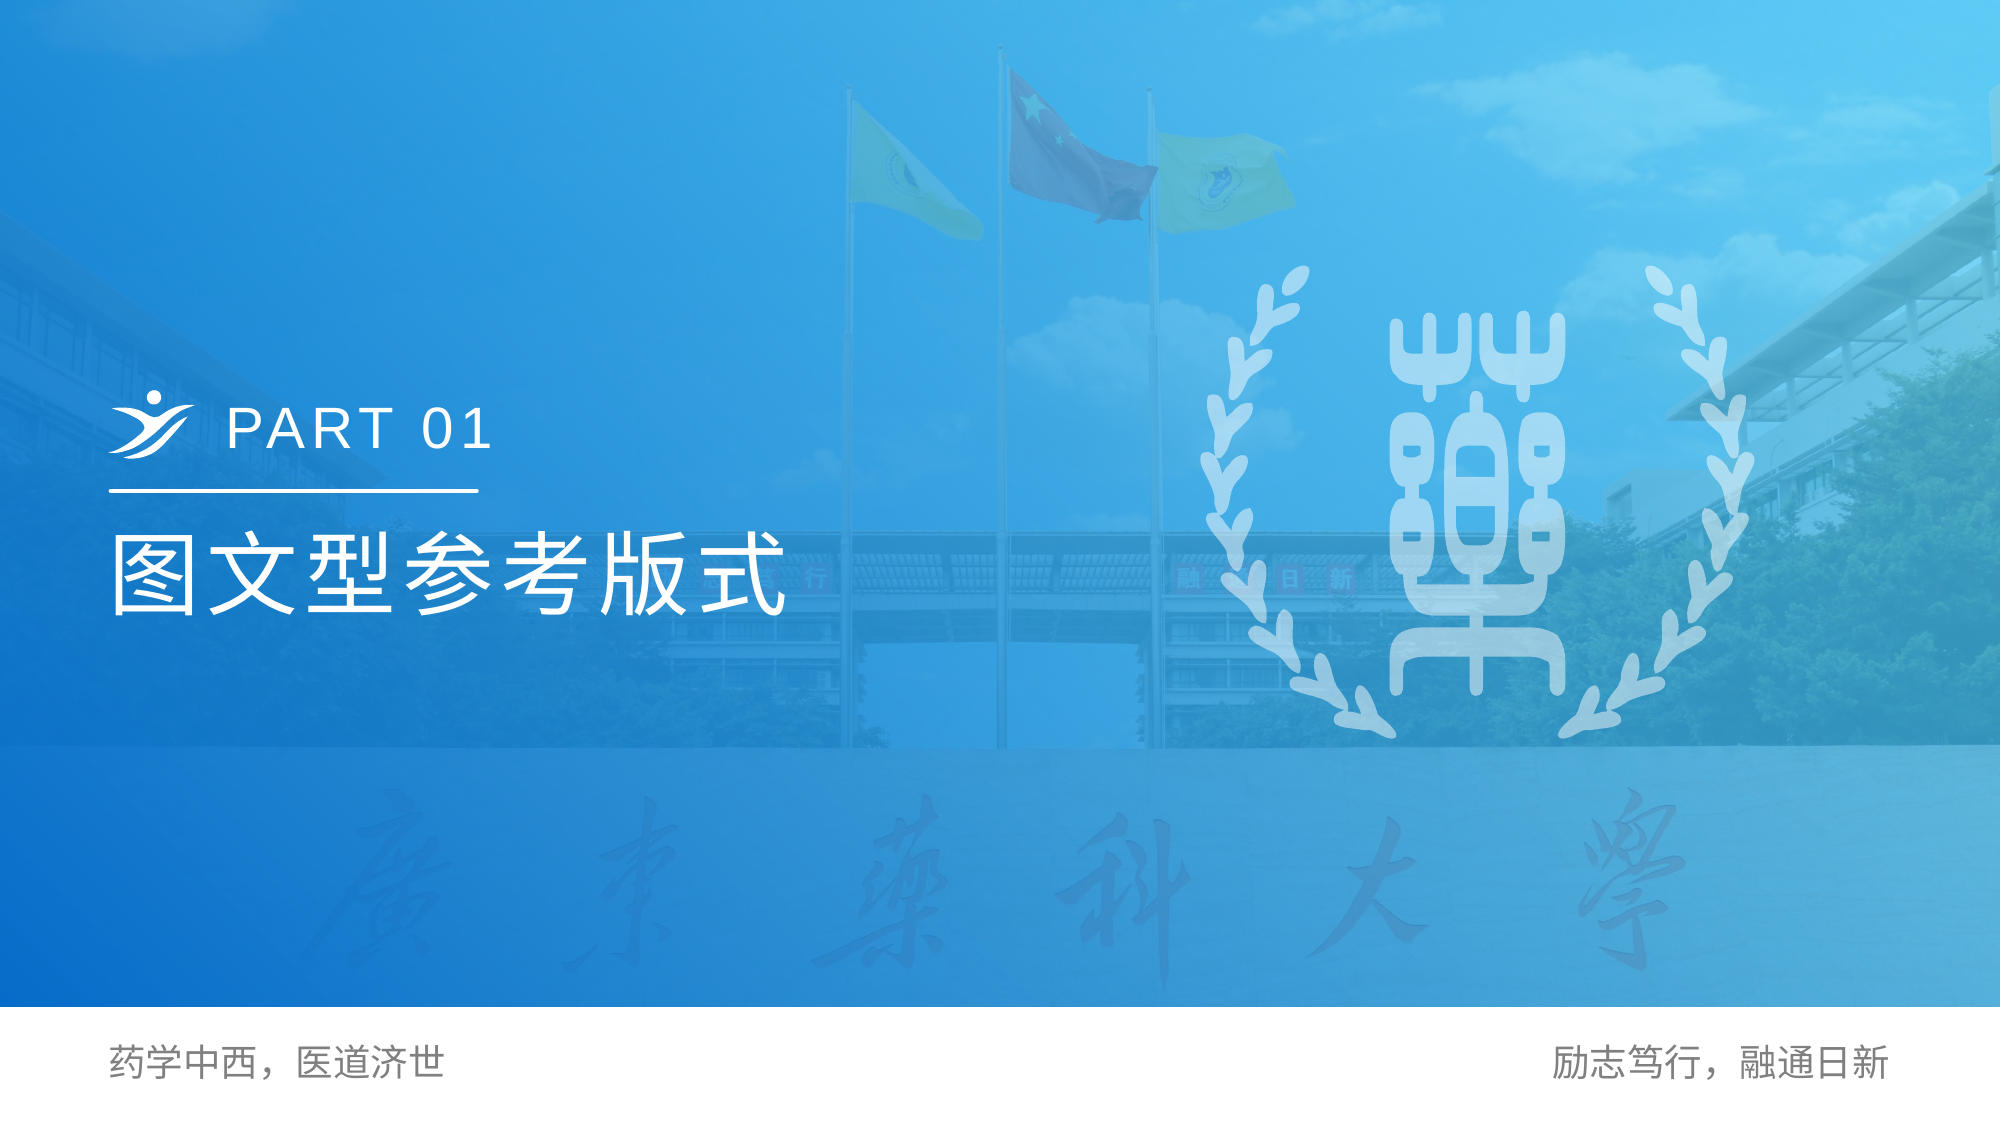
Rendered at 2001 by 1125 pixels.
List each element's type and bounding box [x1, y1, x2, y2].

picture [0, 0, 2000, 1007]
text_box [108, 382, 539, 469]
text_box [1195, 261, 1760, 745]
